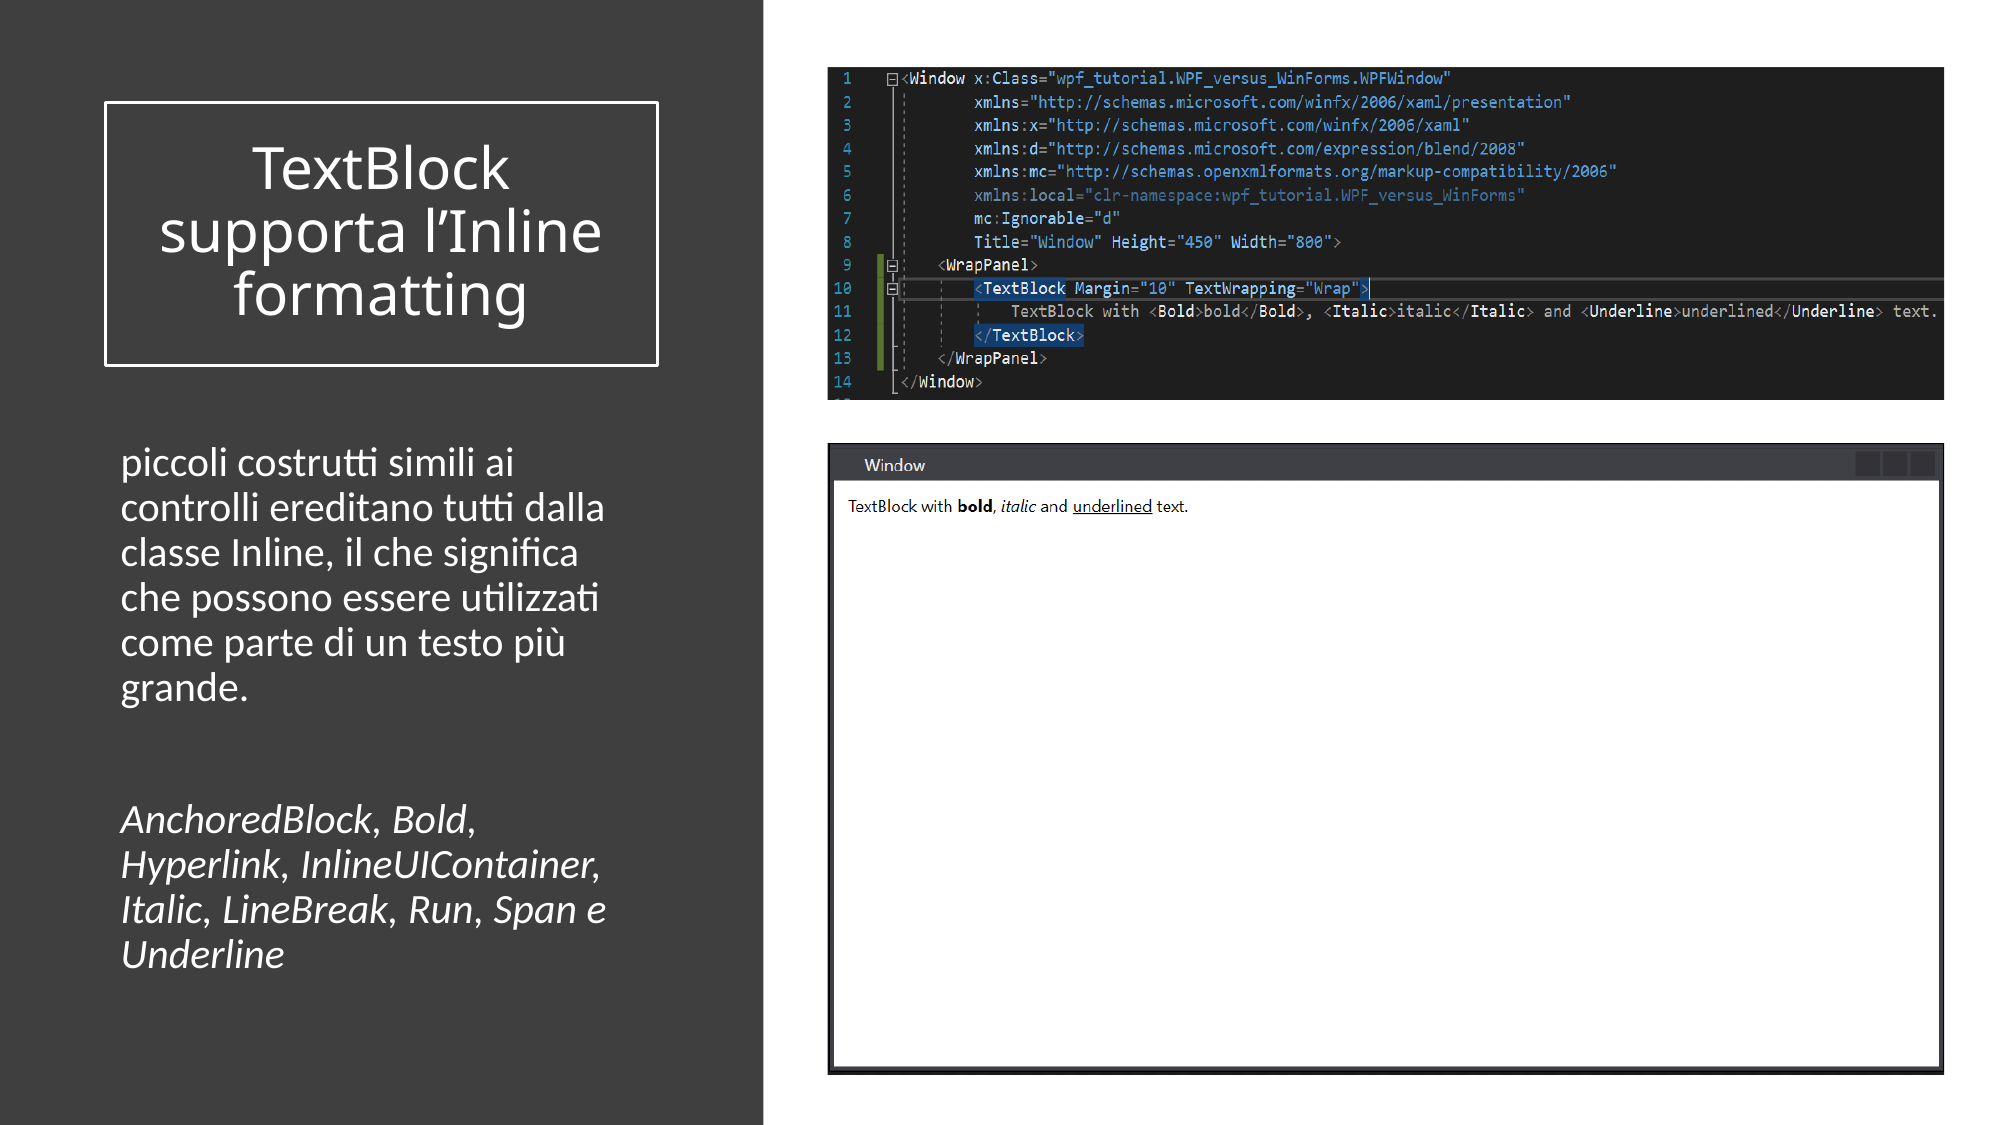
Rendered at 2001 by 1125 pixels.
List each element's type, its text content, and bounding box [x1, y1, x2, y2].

picture [827, 67, 1945, 400]
text_box [0, 0, 764, 1125]
title TextBlock supporta l’Inline formatting [105, 102, 658, 366]
list piccoli costrutti simili ai controlli ereditano tutti dalla classe Inline, il che significa che possono essere utilizzati come parte di un testo più grande. AnchoredBlock, Bold, Hyperlink, InlineUIContainer, Italic, LineBreak, Run, Span e Underline [105, 432, 658, 994]
picture [827, 443, 1945, 1075]
